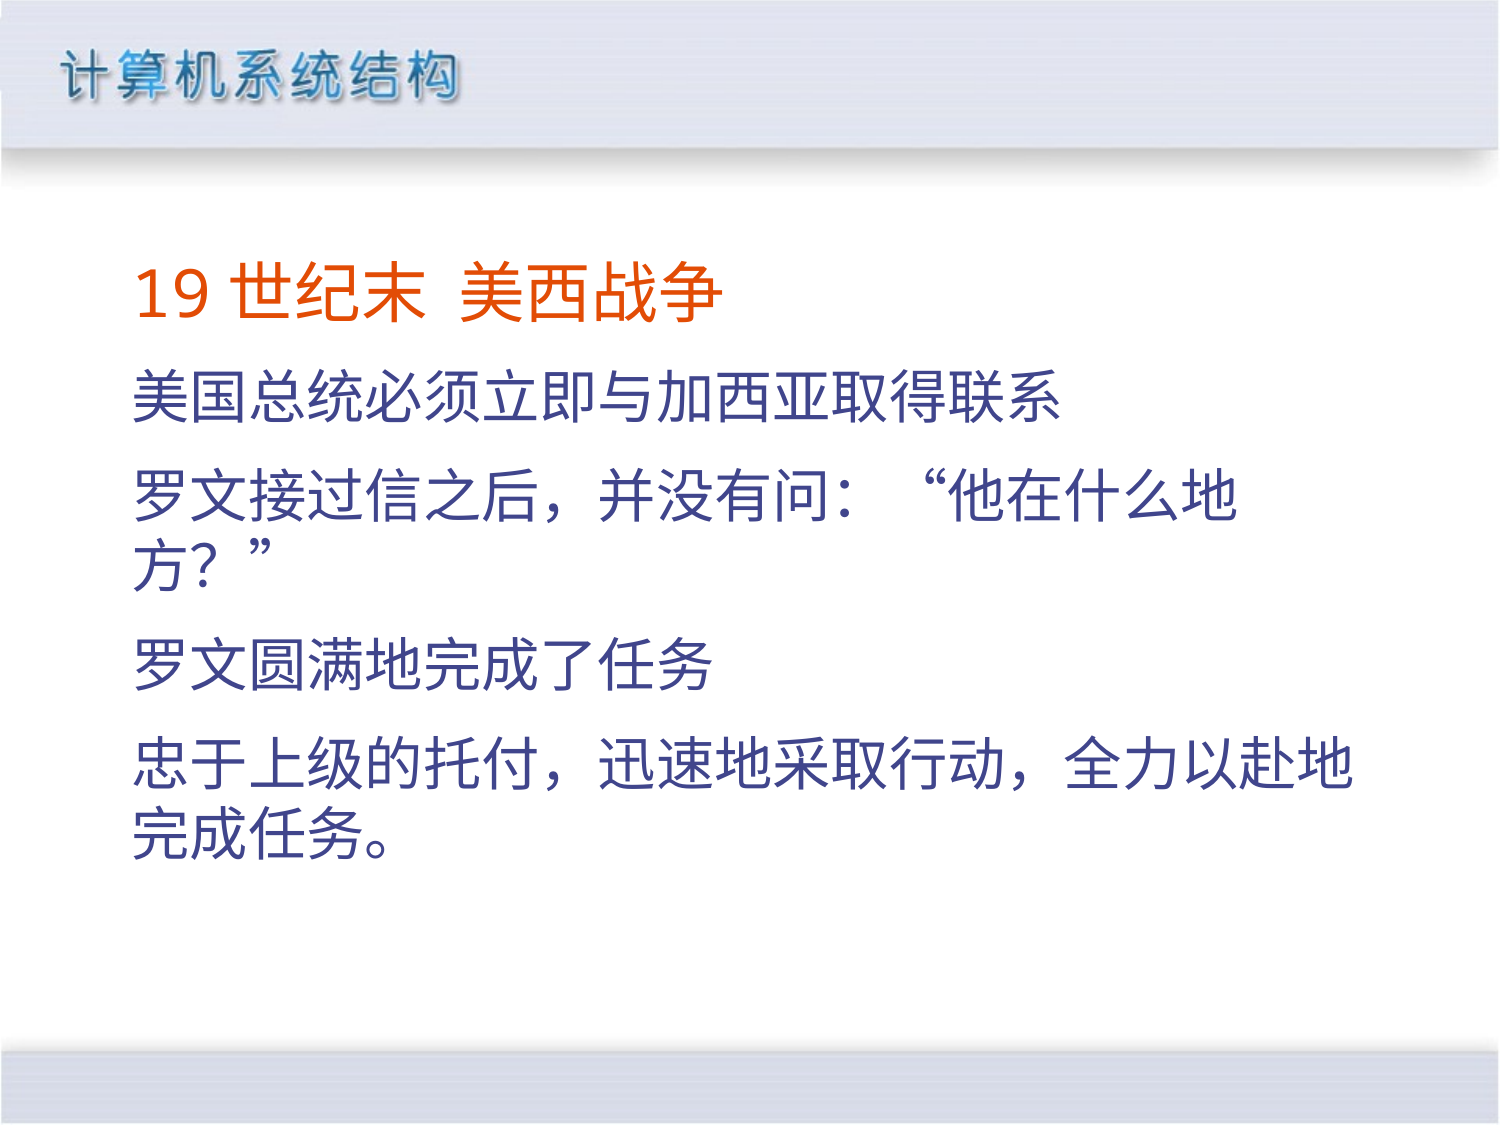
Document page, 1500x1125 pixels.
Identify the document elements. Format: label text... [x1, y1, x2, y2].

picture [0, 0, 1500, 1125]
text_box 19世纪末 美西战争 美国总统必须立即与加西亚取得联系 罗文接过信之后，并没有问：“他在什么地方？” 罗文圆满地完成了任务 忠于上级的托付，迅速地采取行动，全力以赴地完成任务。 [117, 243, 1409, 974]
